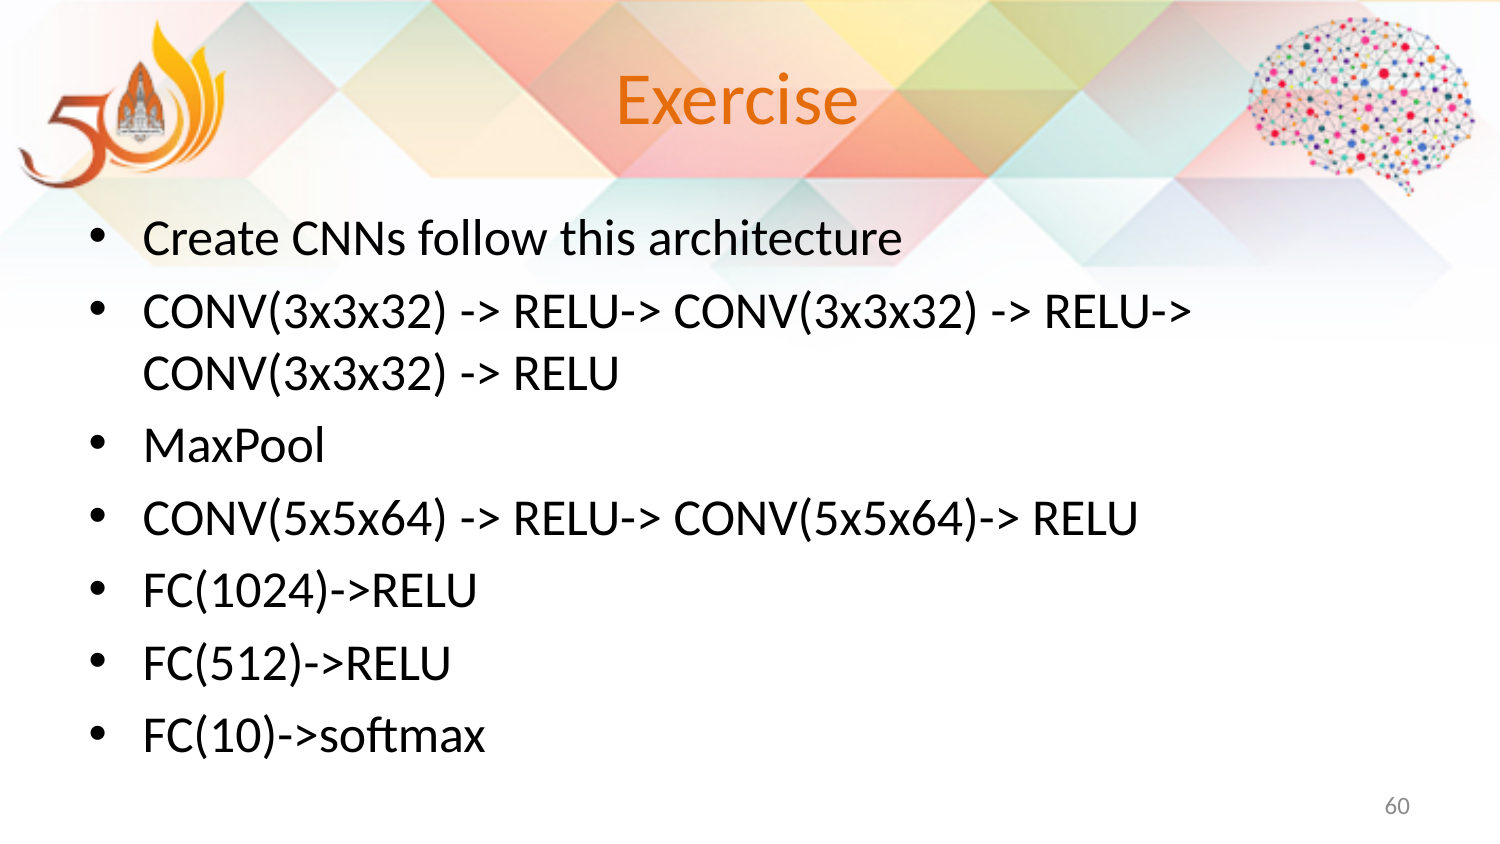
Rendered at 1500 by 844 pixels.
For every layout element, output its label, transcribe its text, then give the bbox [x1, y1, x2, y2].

title Exercise [223, 21, 1251, 168]
slide_number 60 [1074, 782, 1425, 827]
list Create CNNs follow this architecture CONV(3x3x32) -> RELU-> CONV(3x3x32) -> RELU-> CONV(3x3x32) -> RELU MaxPool CONV(5x5x64) -> RELU-> CONV(5x5x64)-> RELU FC(1024)->RELU FC(512)->RELU FC(10)->softmax [73, 196, 1427, 773]
picture [0, 0, 1500, 844]
